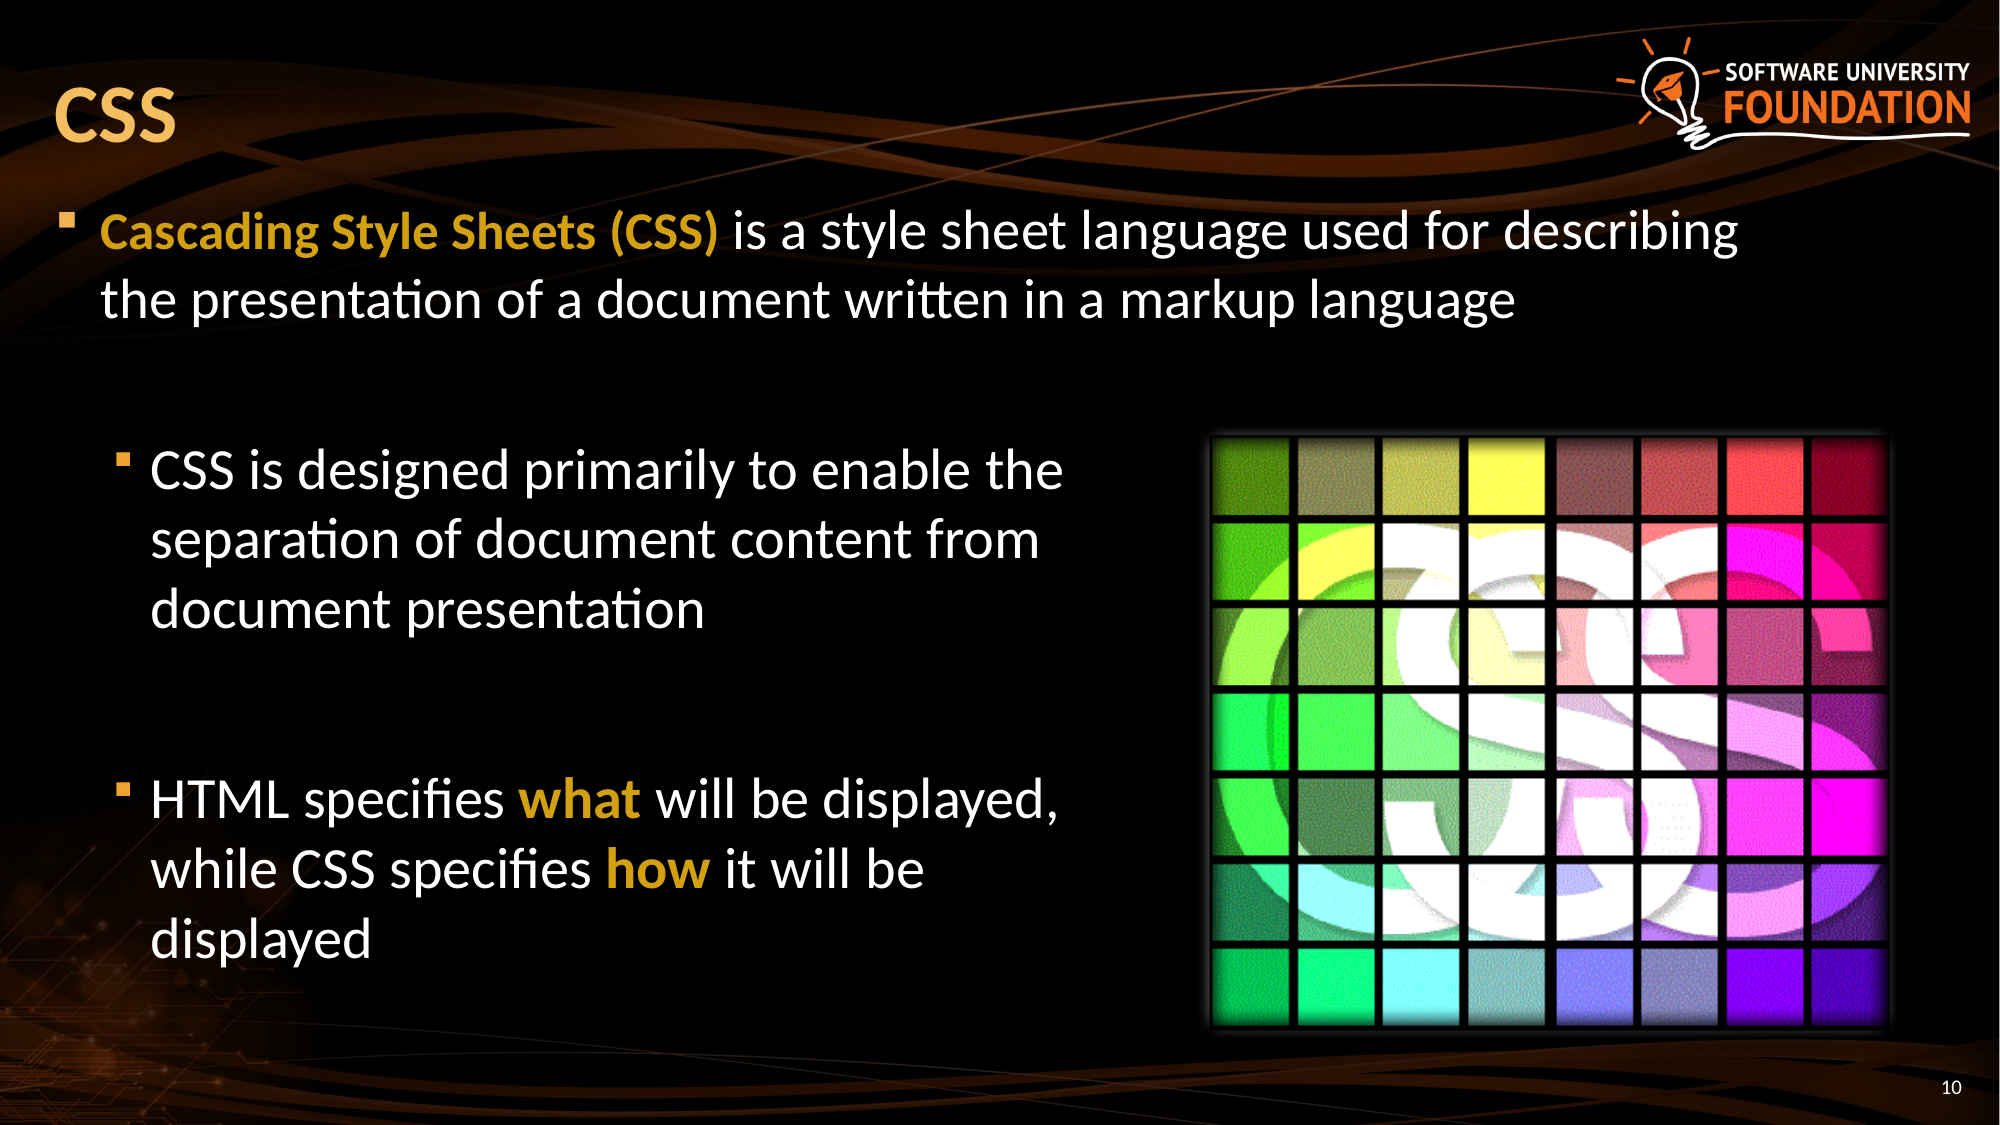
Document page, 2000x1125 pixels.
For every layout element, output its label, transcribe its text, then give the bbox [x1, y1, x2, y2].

picture [0, 0, 2000, 1125]
text_box CSS is designed primarily to enable the separation of document content from document presentation HTML specifies what will be displayed, while CSS specifies how it will be displayed [33, 424, 1171, 1038]
list Cascading Style Sheets (CSS) is a style sheet language used for describing the presentation of a document written in a markup language [37, 187, 1938, 375]
slide_number 10 [1897, 1070, 1968, 1103]
text_box CSS [37, 24, 1609, 187]
